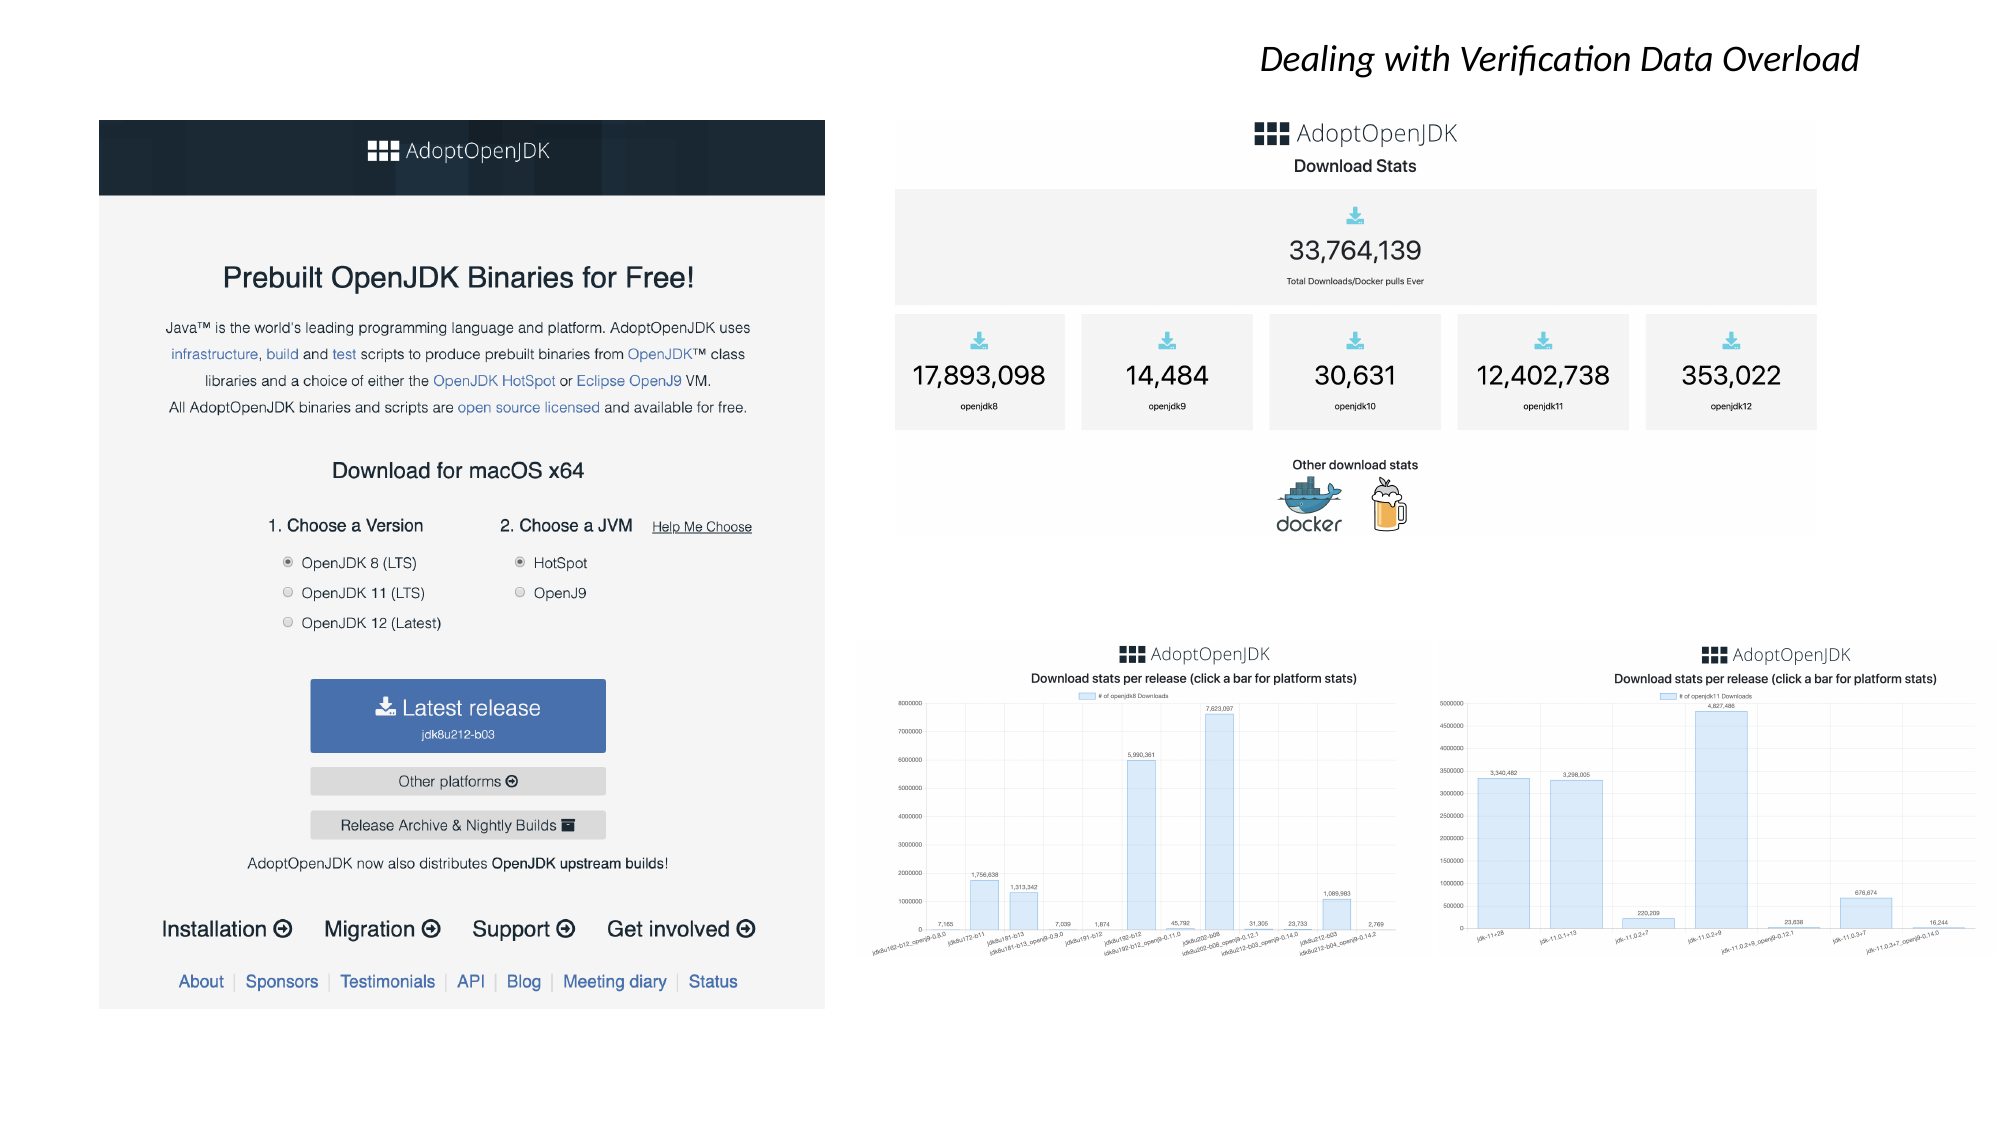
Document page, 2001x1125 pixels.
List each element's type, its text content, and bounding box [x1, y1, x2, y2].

picture [895, 120, 1817, 537]
list Dealing with Verification Data Overload [601, 22, 1876, 97]
picture [99, 120, 825, 1009]
picture [855, 641, 1431, 956]
picture [1438, 641, 1996, 956]
